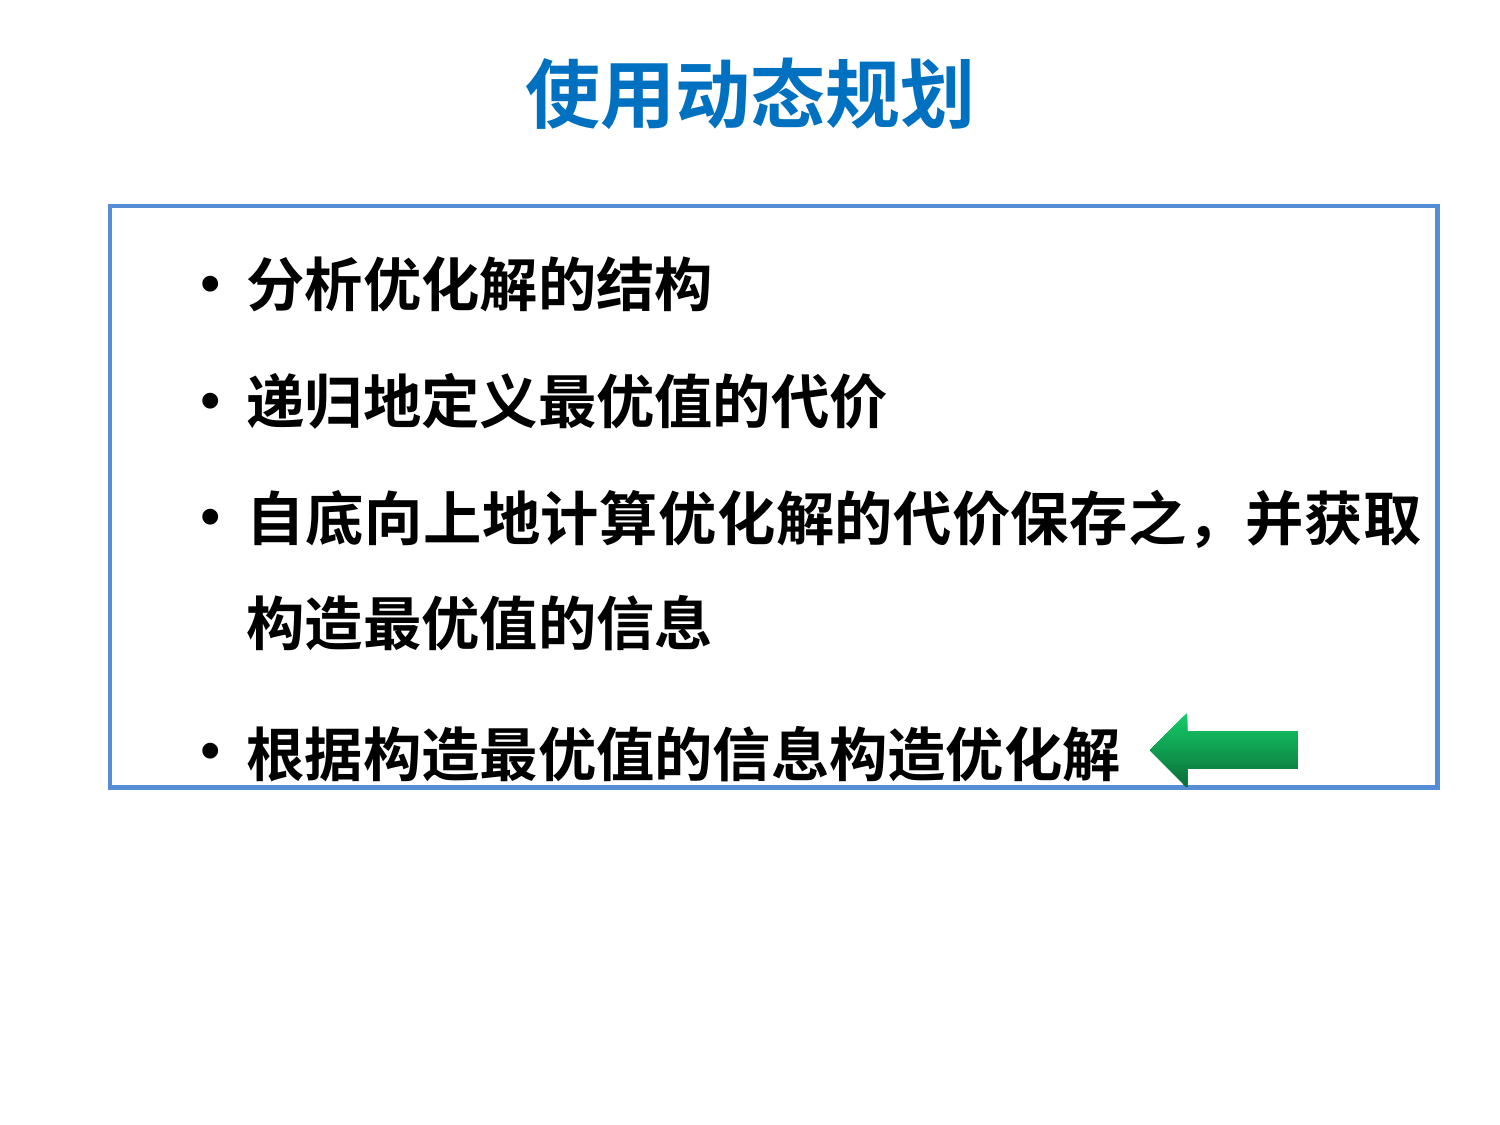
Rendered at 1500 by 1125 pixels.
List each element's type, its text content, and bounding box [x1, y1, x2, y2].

list 分析优化解的结构 递归地定义最优值的代价 自底向上地计算优化解的代价保存之，并获取构造最优值的信息 根据构造最优值的信息构造优化解 [110, 206, 1438, 788]
text_box [1147, 710, 1301, 790]
text_box 使用动态规划 [0, 39, 1500, 145]
